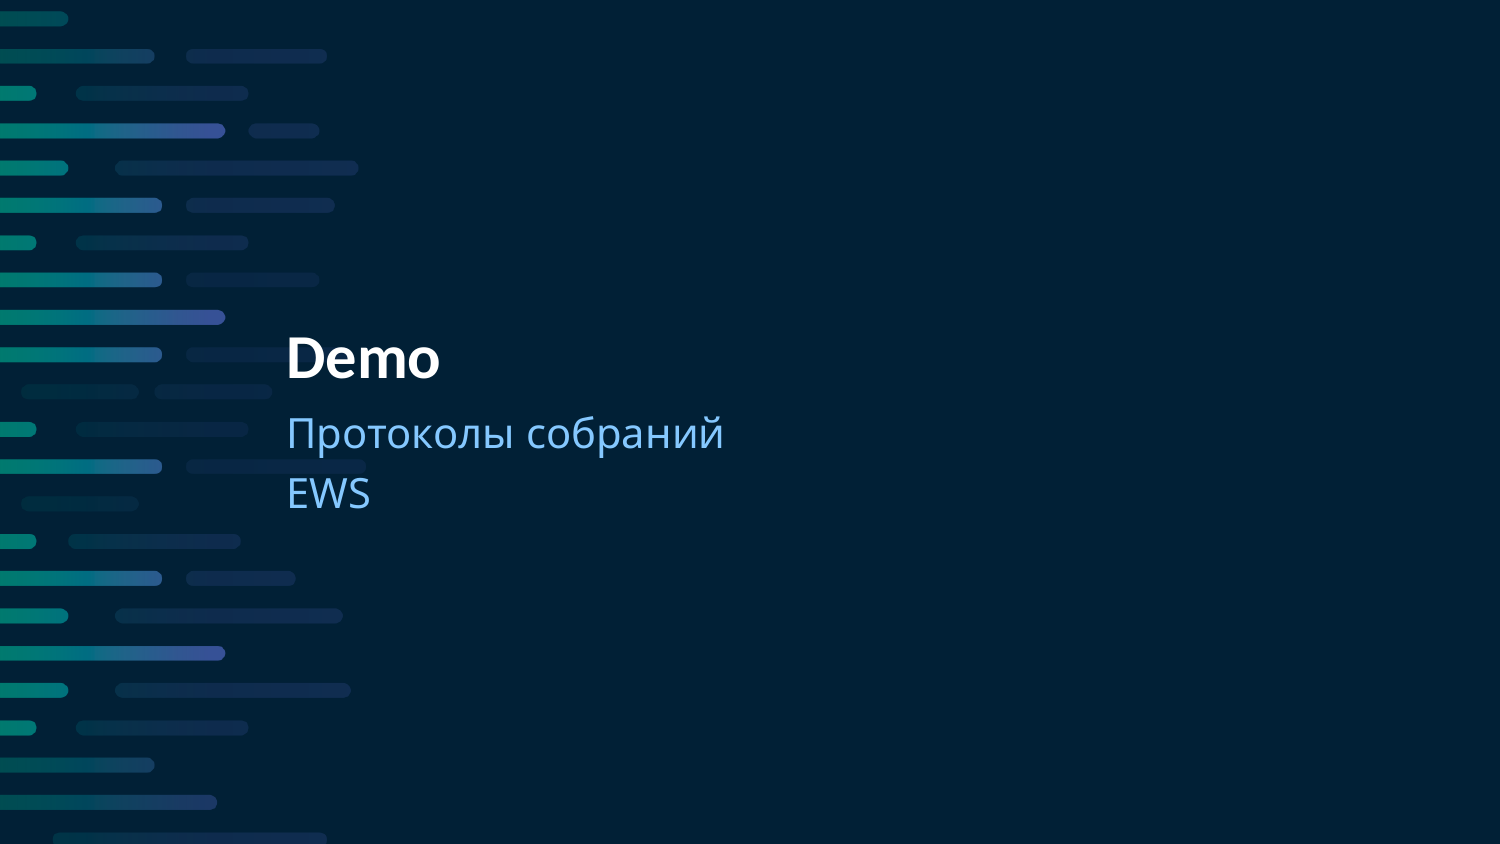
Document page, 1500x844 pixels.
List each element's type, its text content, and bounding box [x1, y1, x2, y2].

picture [0, 0, 366, 844]
list Протоколы собраний EWS [271, 407, 1320, 647]
list Demo [271, 143, 1320, 399]
